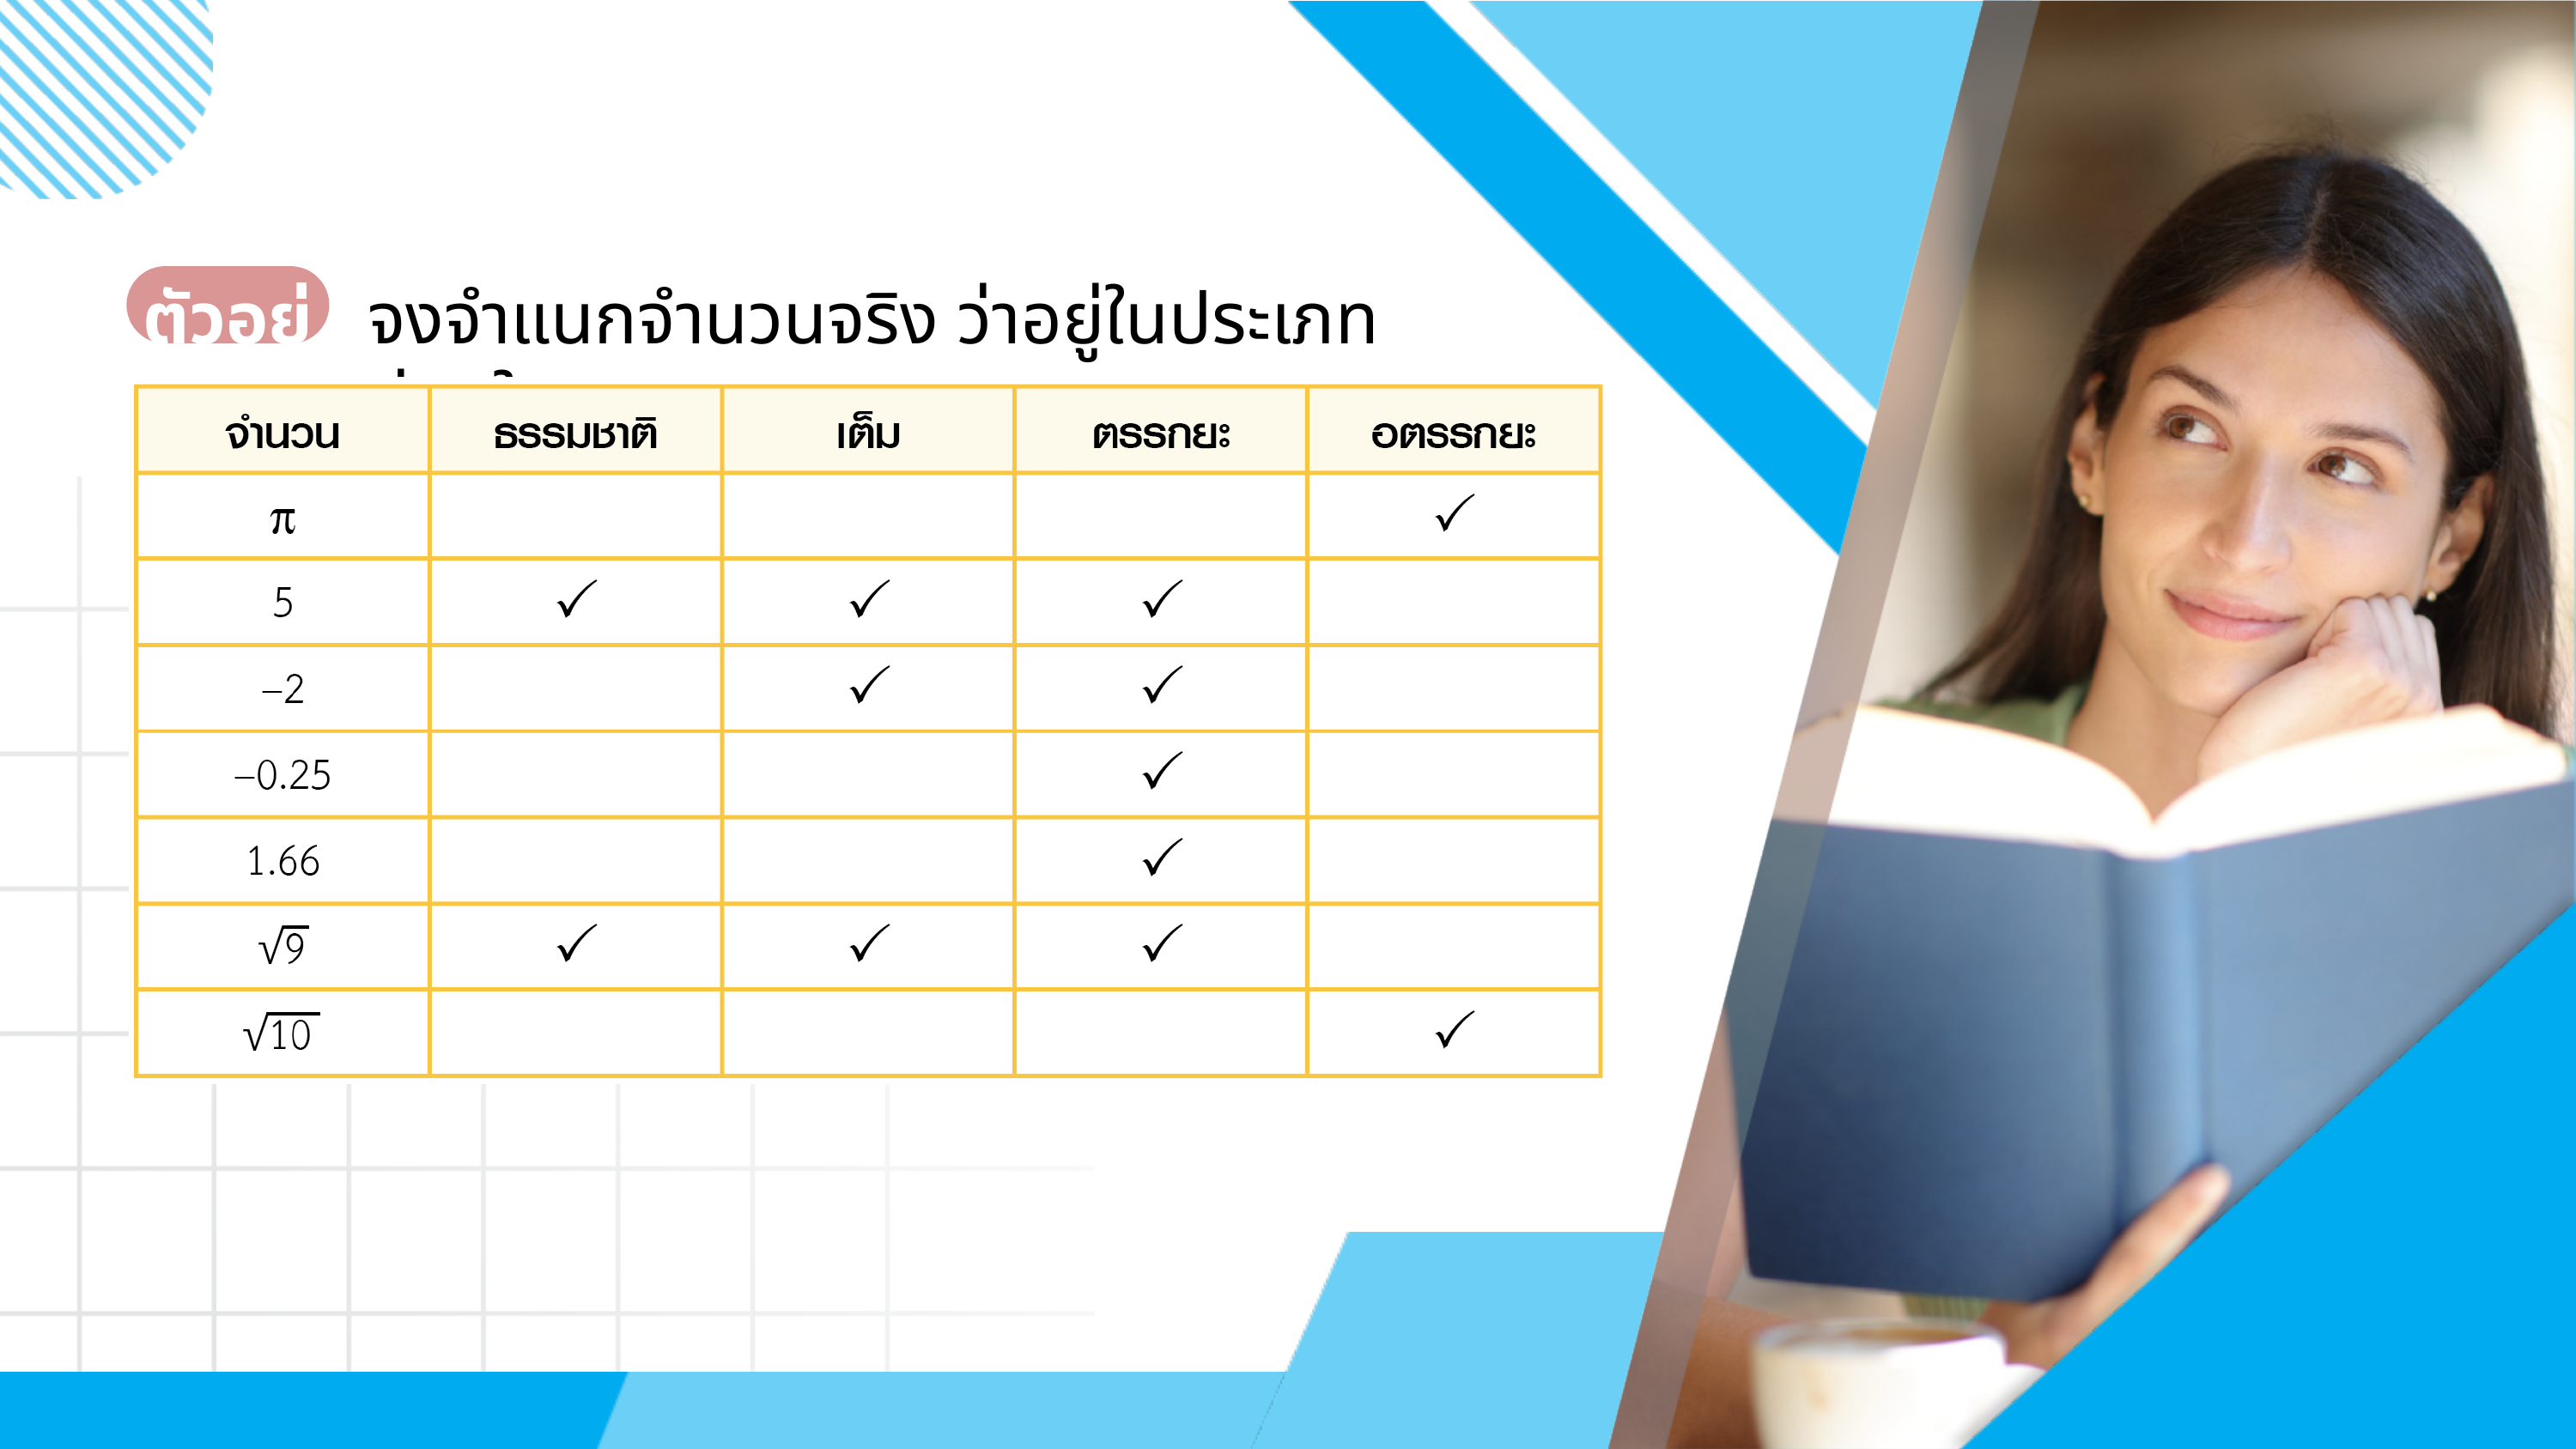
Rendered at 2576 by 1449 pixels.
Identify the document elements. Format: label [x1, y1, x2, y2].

text_box [126, 265, 1246, 367]
text_box [1250, 0, 2576, 1449]
picture [0, 376, 1250, 1449]
picture [0, 0, 214, 200]
